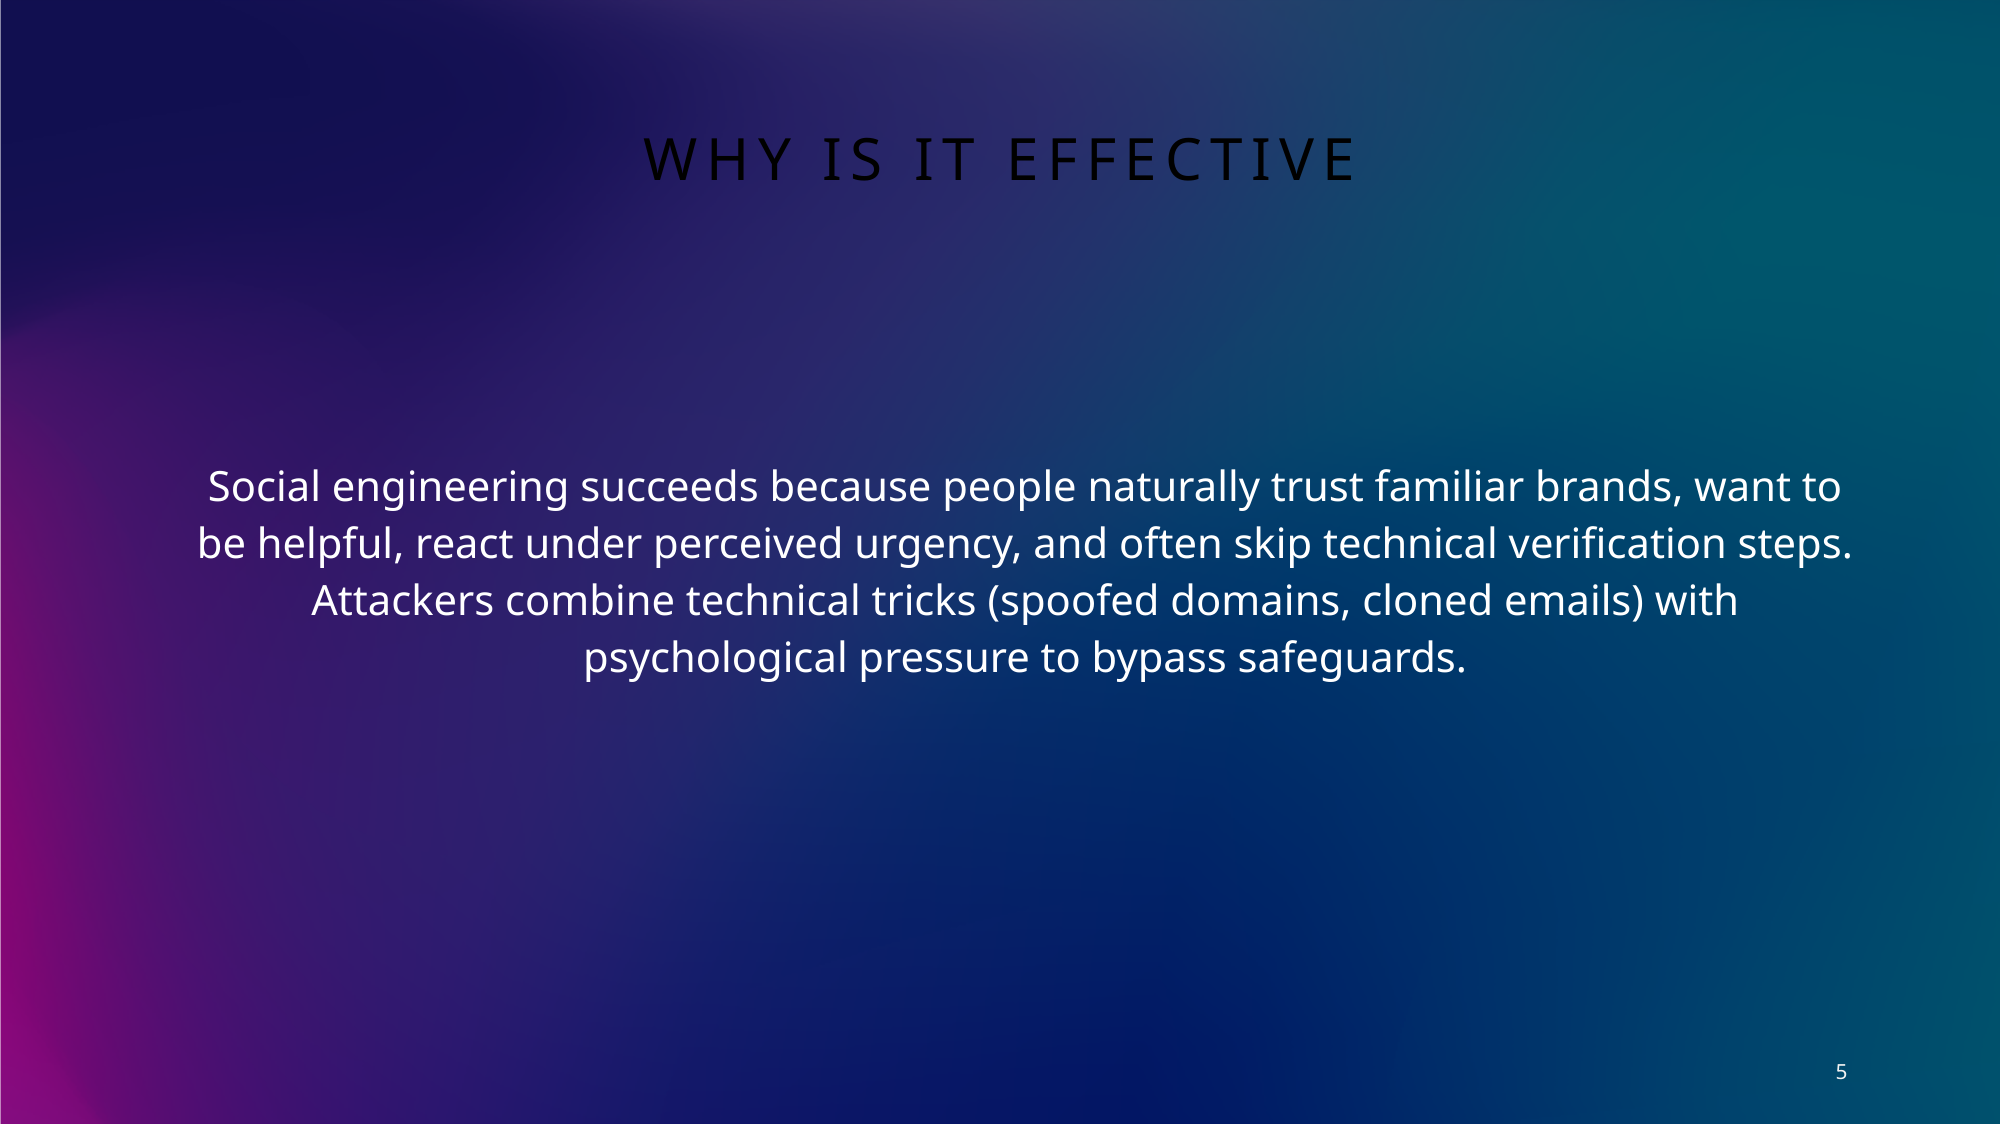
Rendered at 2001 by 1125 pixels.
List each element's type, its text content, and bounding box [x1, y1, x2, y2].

list Social engineering succeeds because people naturally trust familiar brands, want to be helpful, react under perceived urgency, and often skip technical verification steps. Attackers combine technical tricks (spoofed domains, cloned emails) with psychological pressure to bypass safeguards. [165, 445, 1885, 692]
title Why is it effective [402, 96, 1598, 201]
slide_number 5 [1412, 1042, 1863, 1103]
picture [0, 0, 1913, 1125]
